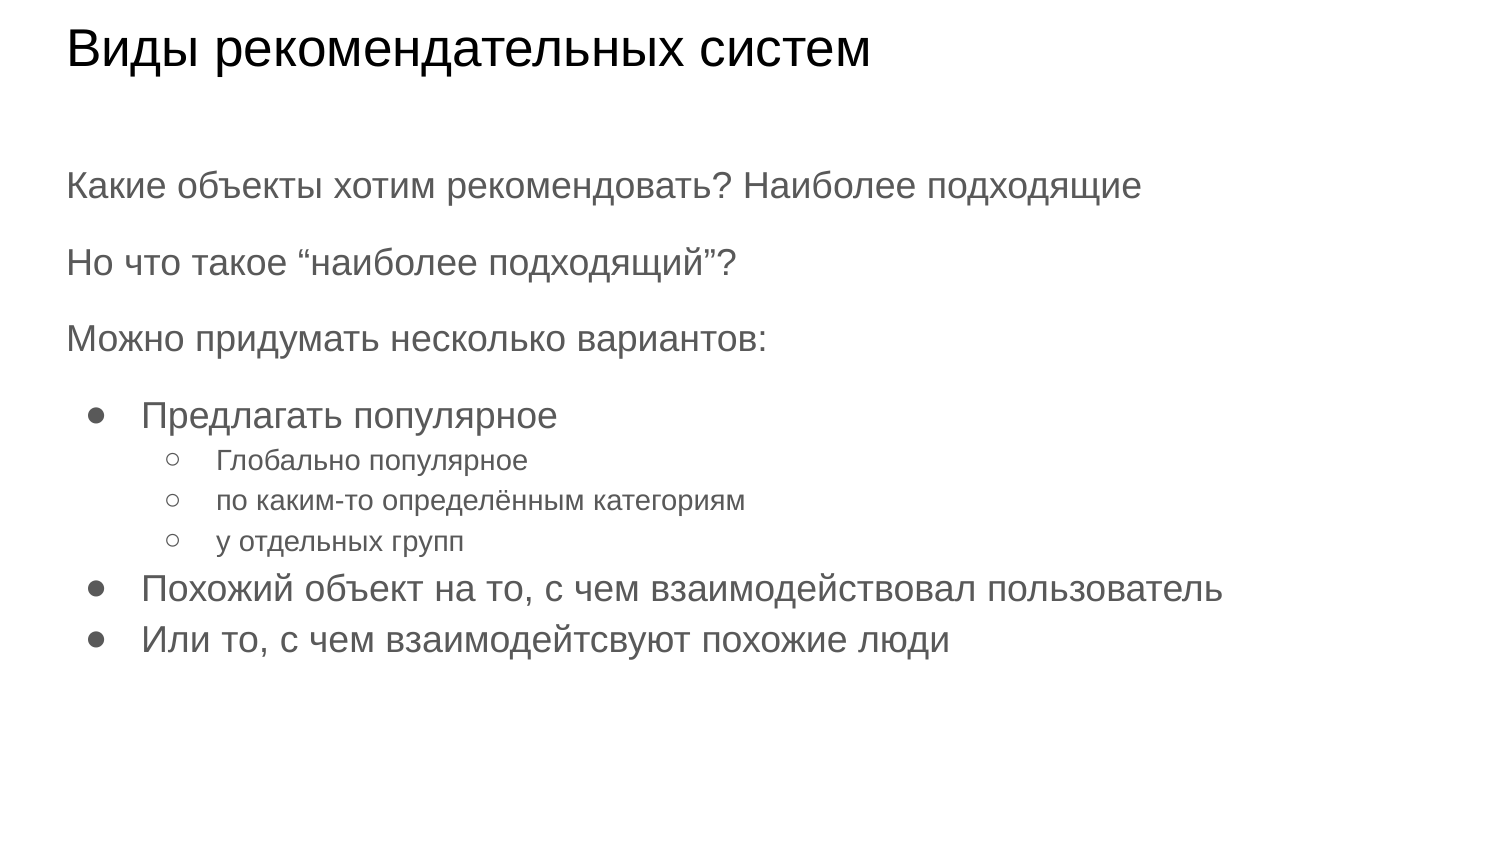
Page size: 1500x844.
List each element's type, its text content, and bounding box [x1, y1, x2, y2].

list Какие объекты хотим рекомендовать? Наиболее подходящие Но что такое “наиболее подходящий”? Можно придумать несколько вариантов: Предлагать популярное Глобально популярное по каким-то определённым категориям у отдельных групп Похожий объект на то, с чем взаимодействовал пользователь Или то, с чем взаимодейтсвуют похожие люди [51, 139, 1449, 700]
title Виды рекомендательных систем [51, 0, 1449, 92]
